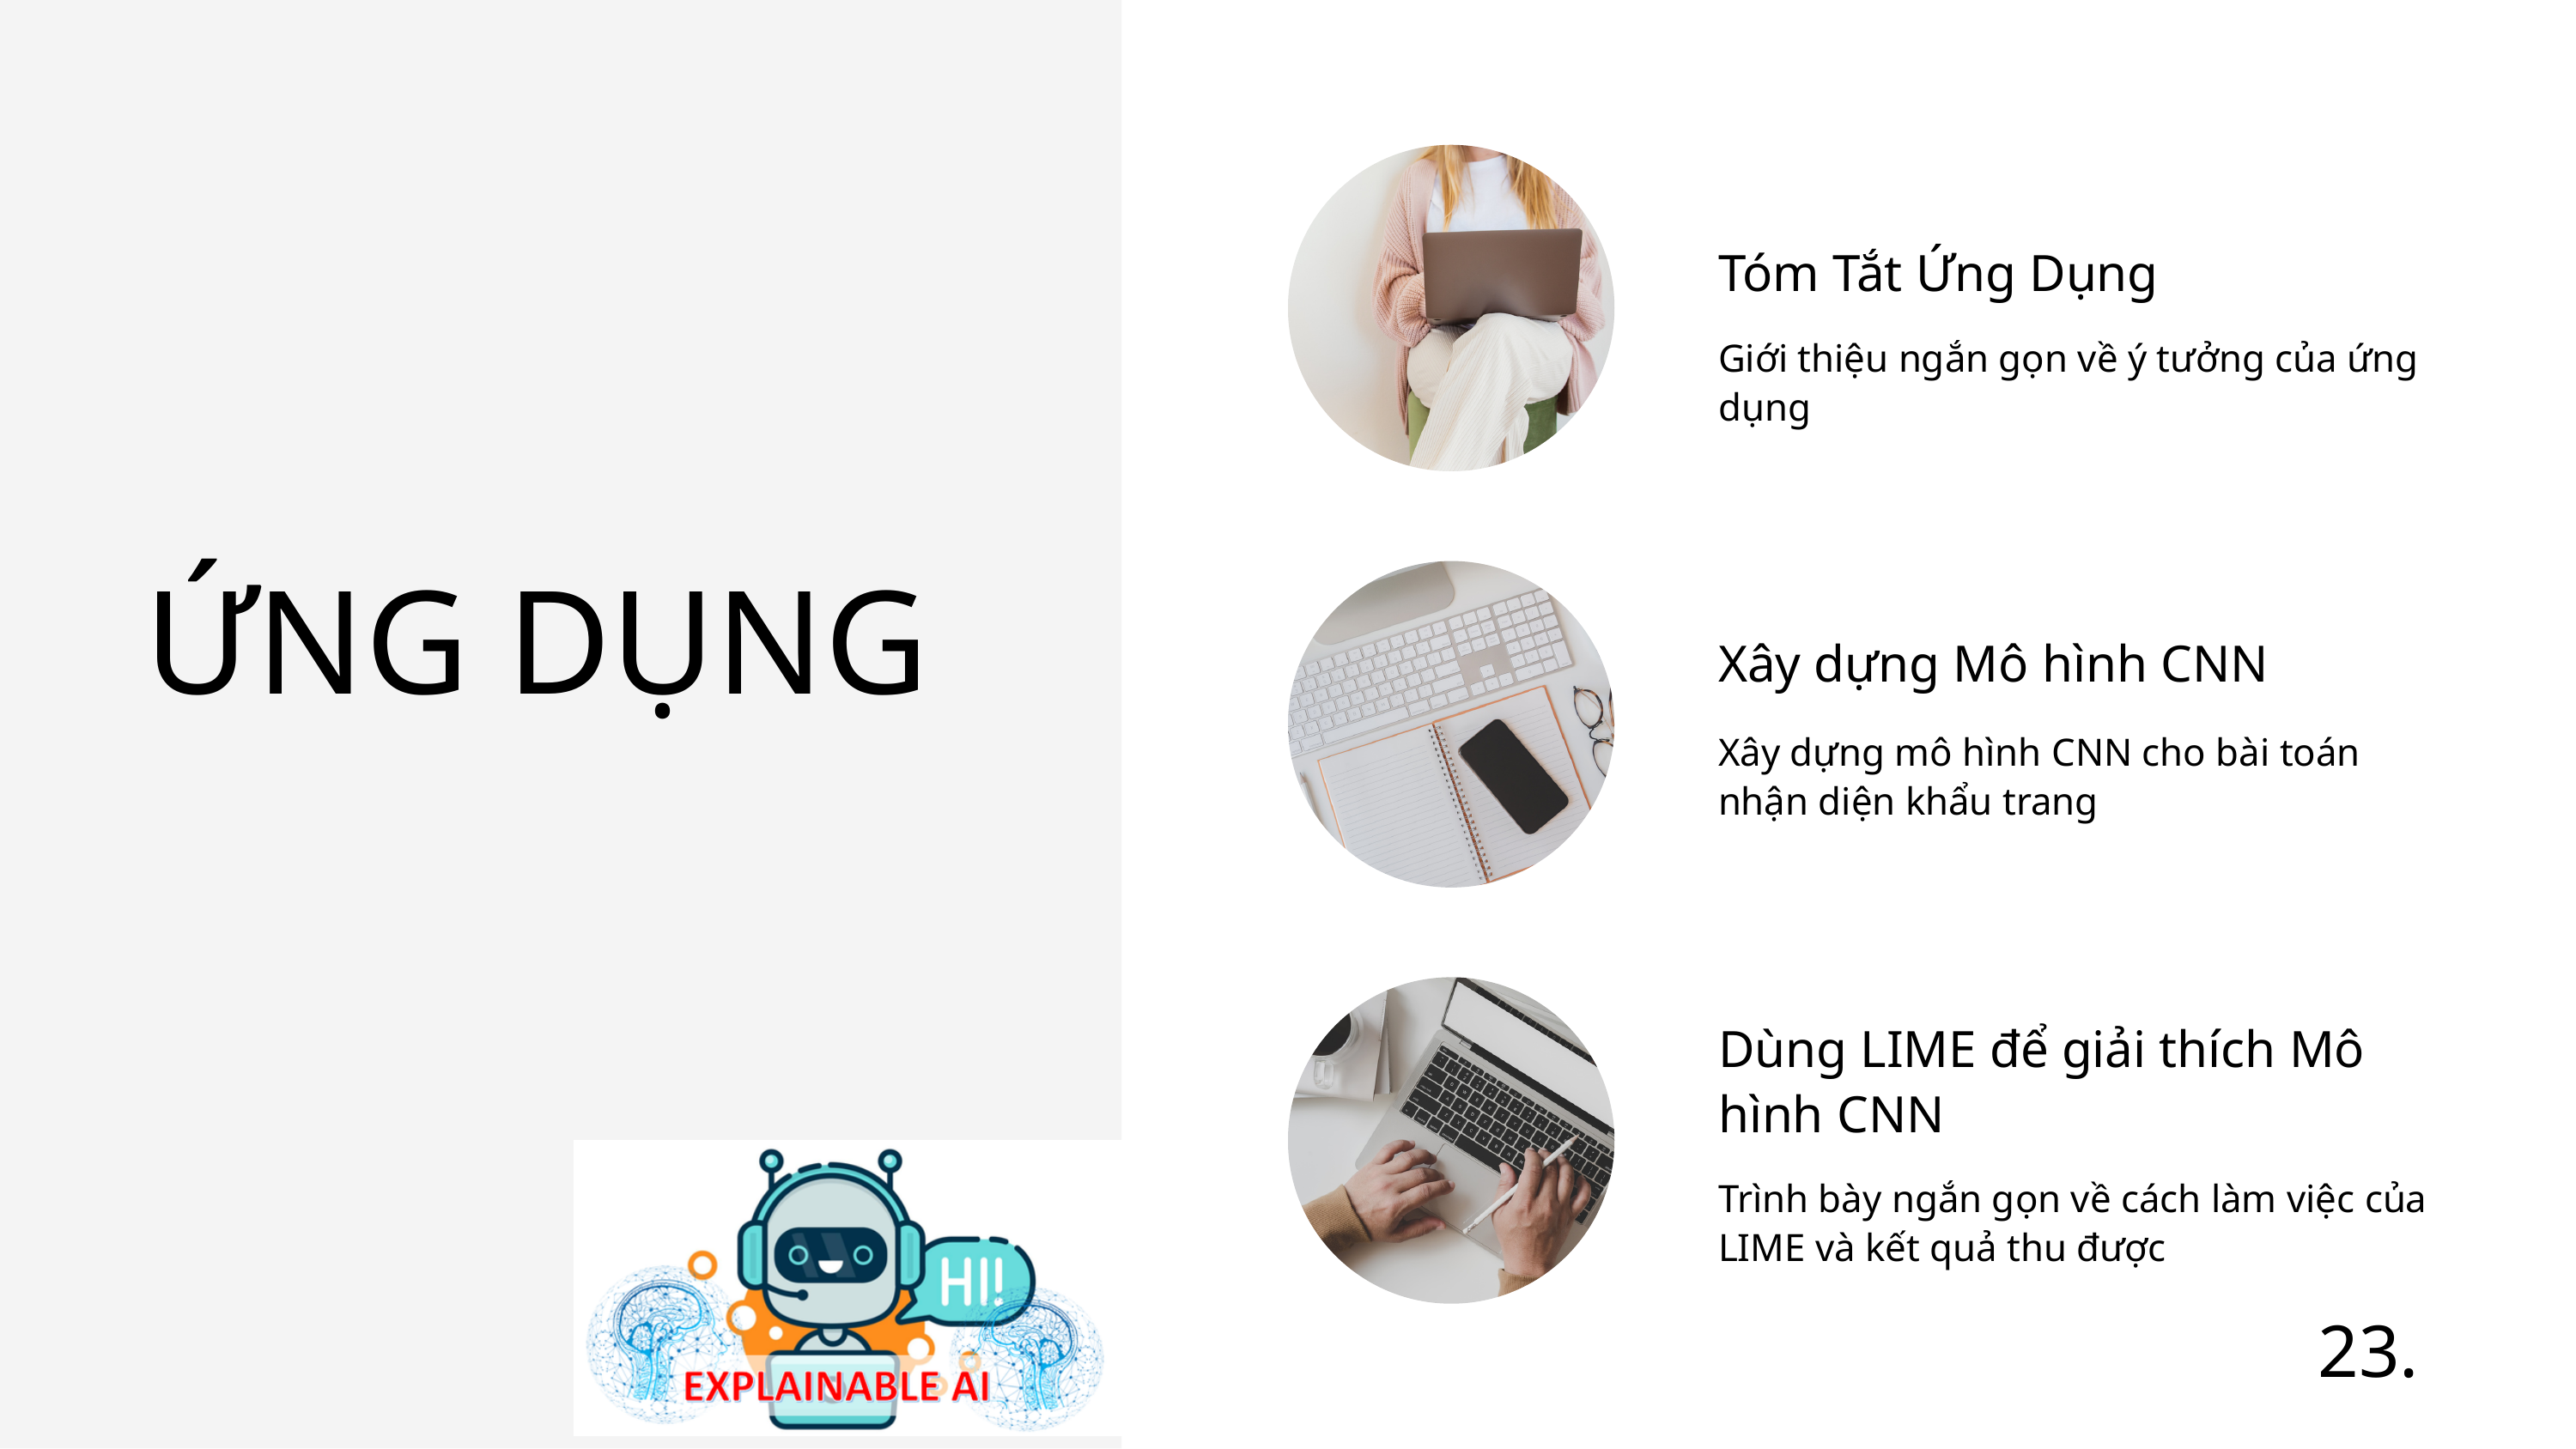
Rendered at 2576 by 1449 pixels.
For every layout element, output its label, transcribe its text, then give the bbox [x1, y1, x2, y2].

picture [574, 1140, 1122, 1436]
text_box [1717, 1014, 2432, 1267]
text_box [1287, 977, 1615, 1304]
text_box ỨNG DỤNG [144, 379, 951, 724]
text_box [1287, 561, 1615, 888]
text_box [1717, 238, 2506, 378]
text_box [1717, 628, 2432, 821]
text_box [0, 0, 1122, 1449]
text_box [1287, 144, 1615, 472]
text_box 23. [2220, 1298, 2518, 1391]
